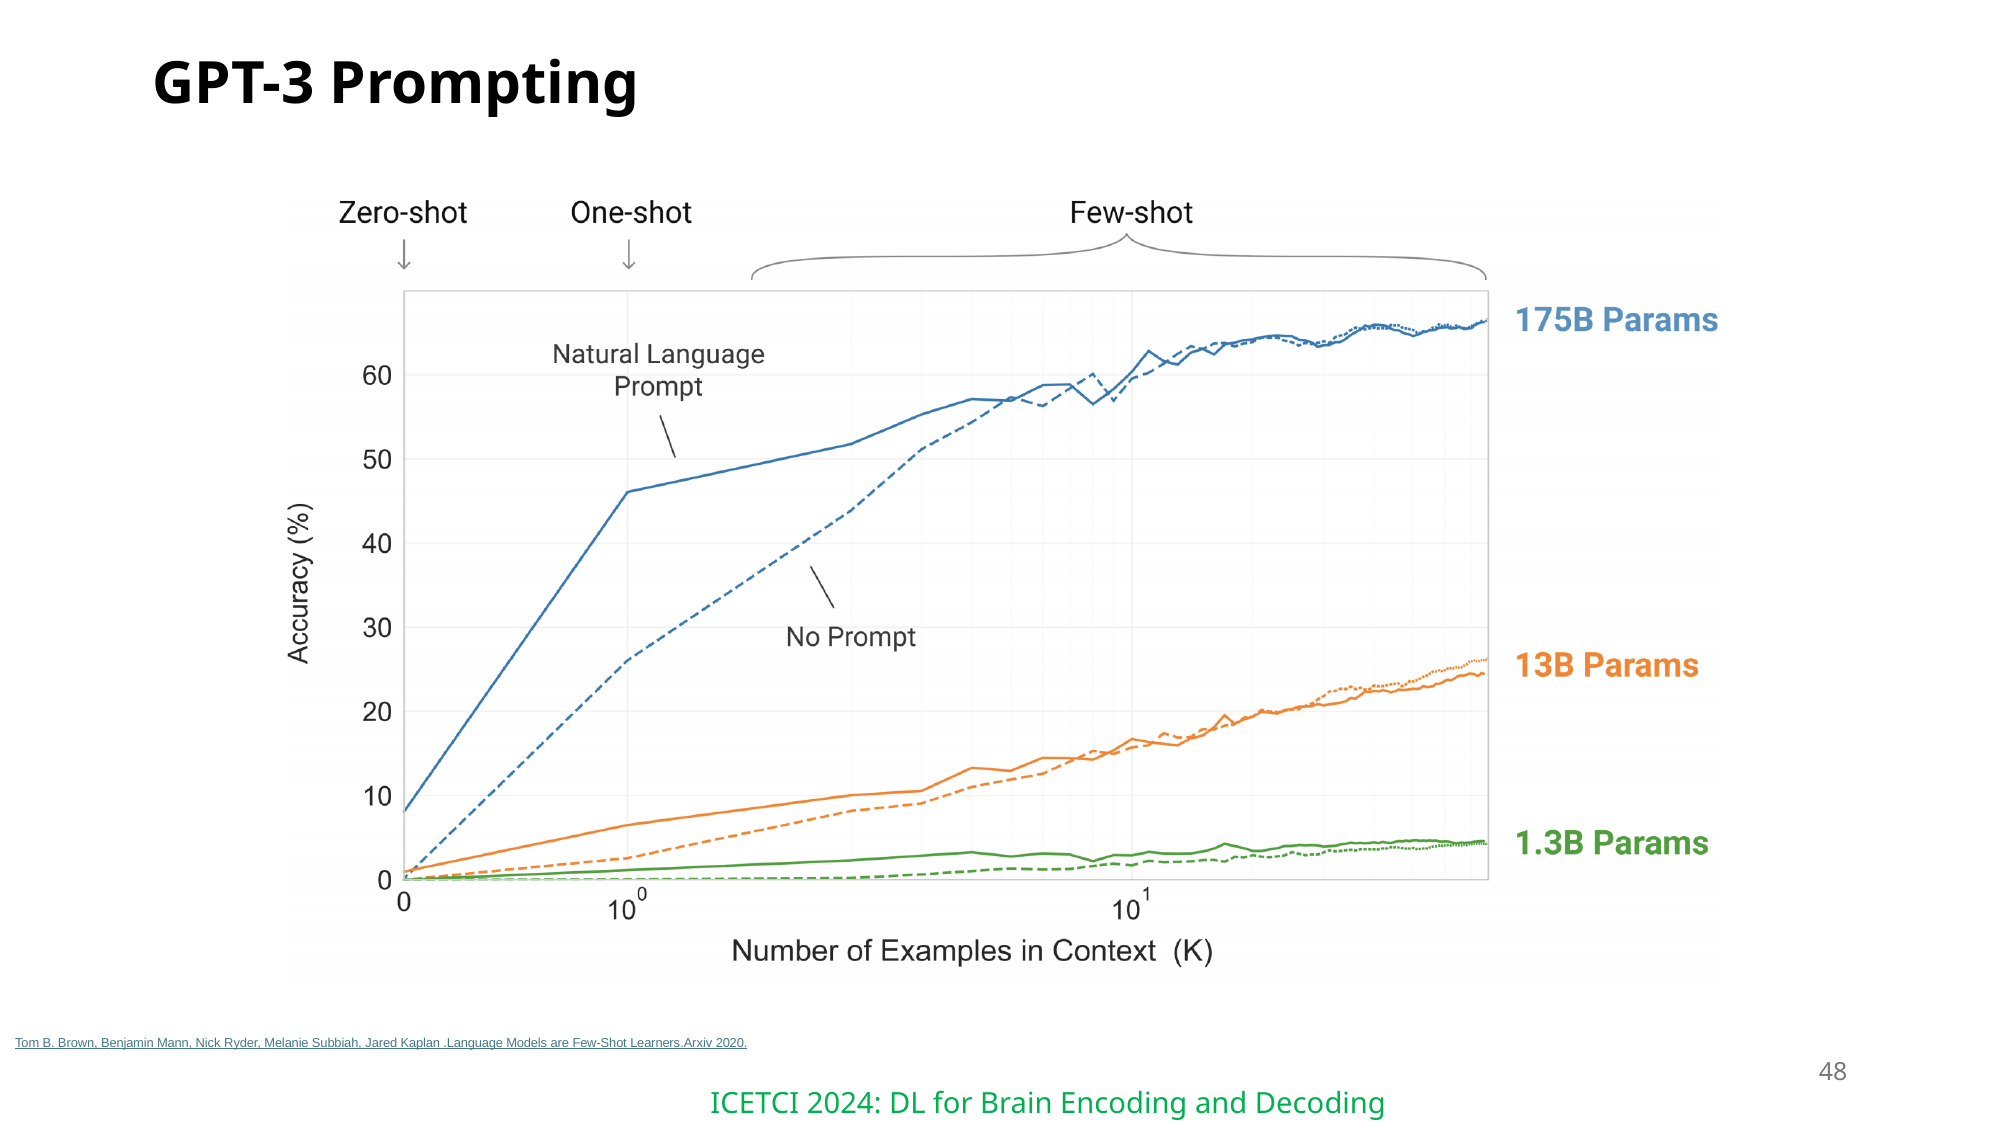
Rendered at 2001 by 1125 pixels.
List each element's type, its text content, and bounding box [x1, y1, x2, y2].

footer ICETCI 2024: DL for Brain Encoding and Decoding [671, 1071, 1425, 1125]
picture [266, 164, 1734, 984]
slide_number 48 [1412, 1042, 1863, 1103]
text_box Tom B. Brown, Benjamin Mann, Nick Ryder, Melanie Subbiah, Jared Kaplan .Language Models are Few-Shot Learners.Arxiv 2020. [0, 1028, 1464, 1058]
title GPT-3 Prompting [137, 31, 1863, 139]
